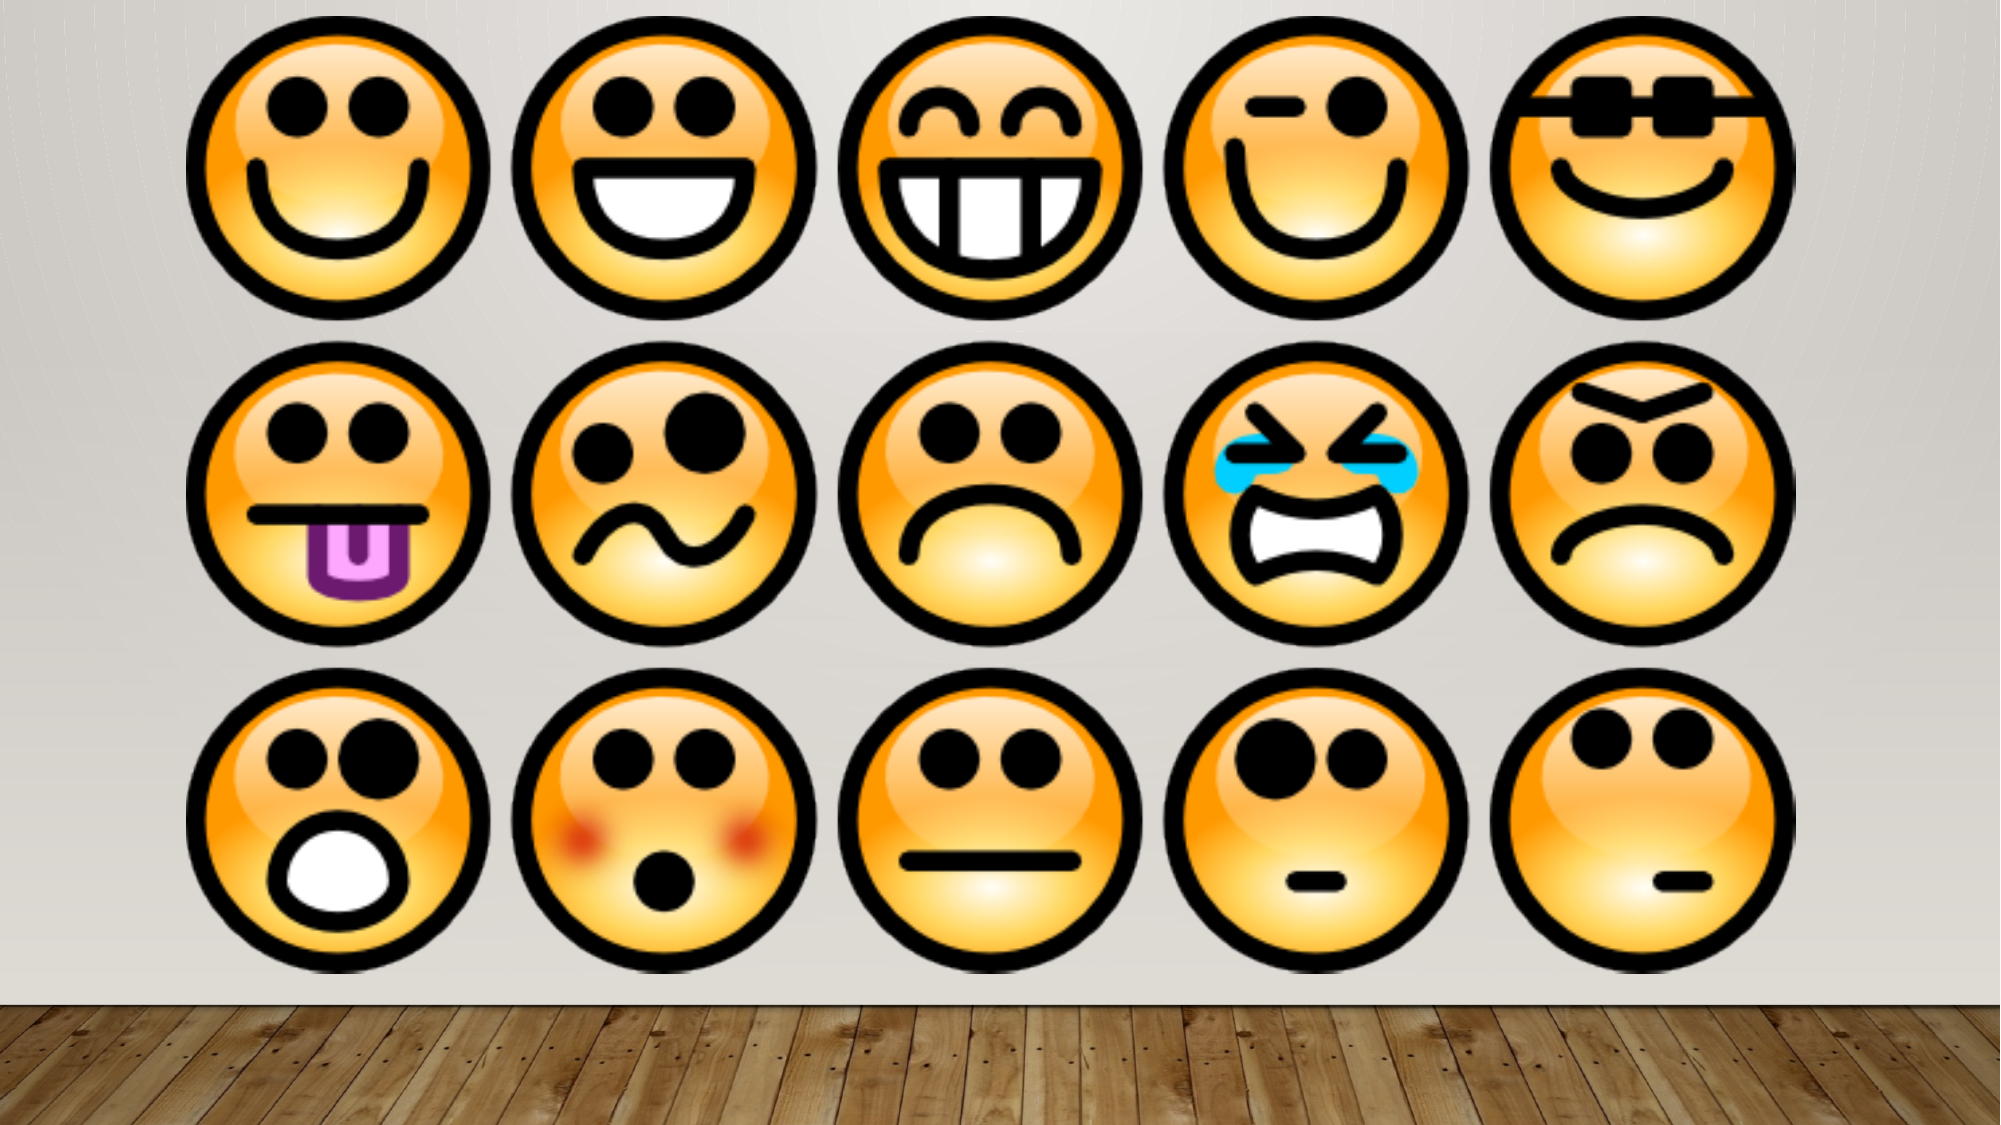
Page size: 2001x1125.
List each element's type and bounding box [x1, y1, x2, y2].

picture [0, 1005, 2000, 1125]
picture [186, 16, 1796, 974]
